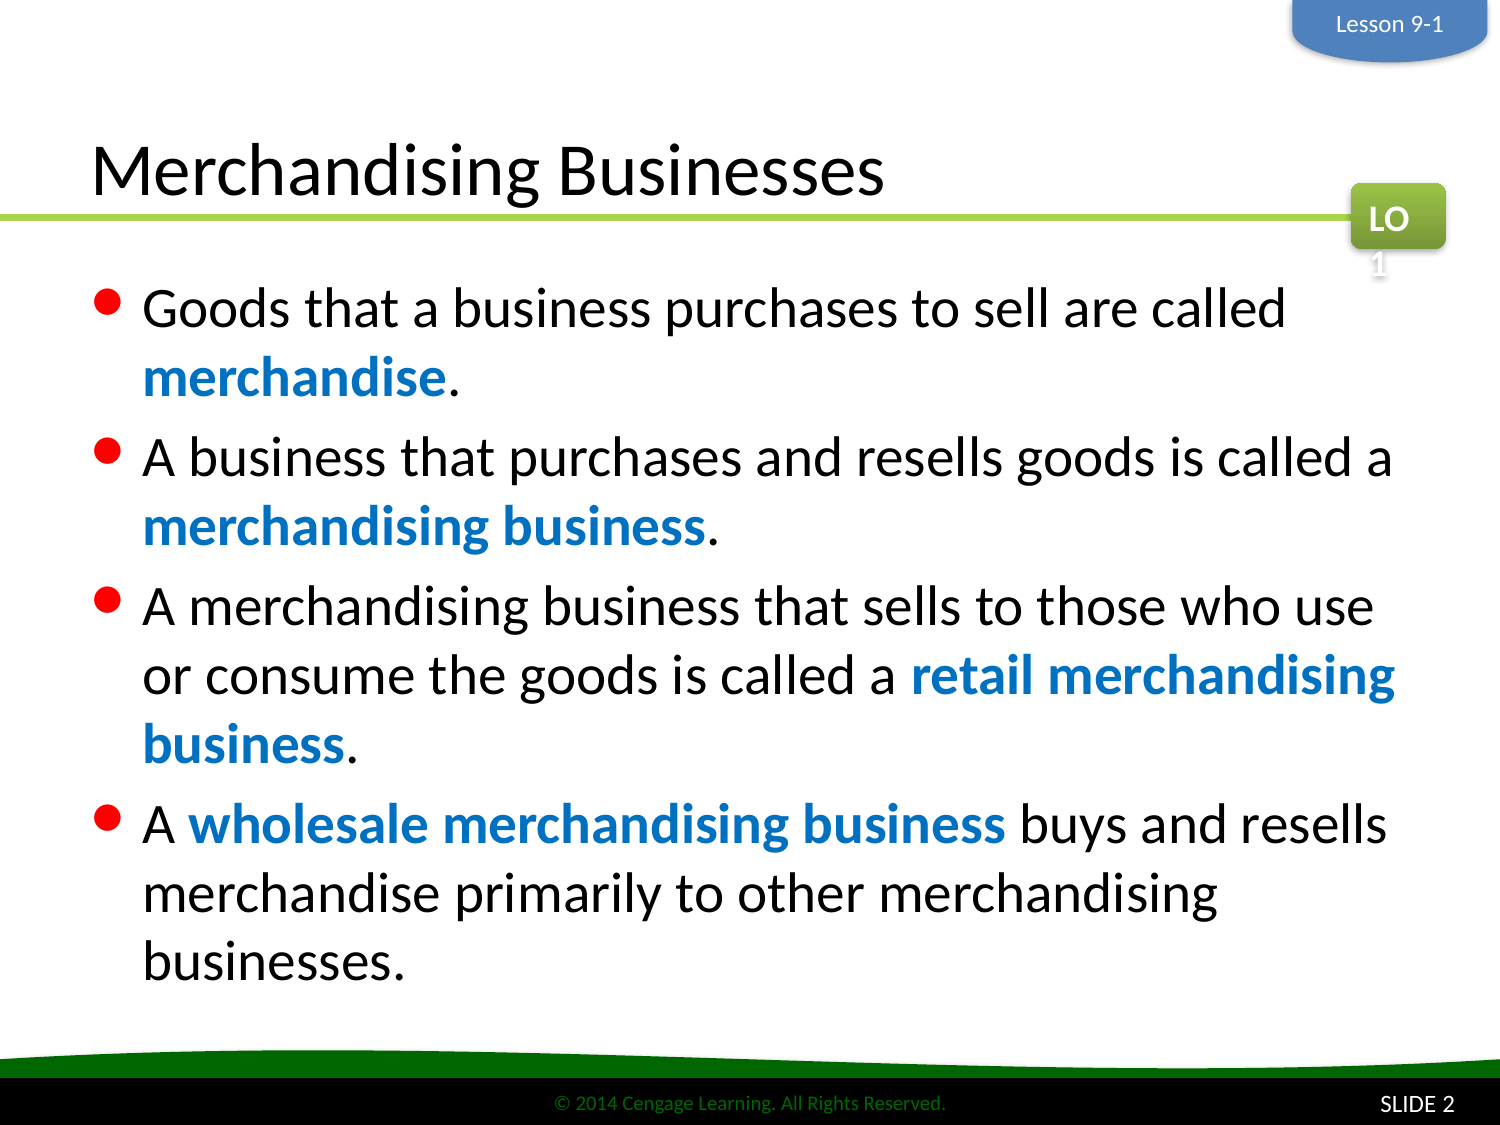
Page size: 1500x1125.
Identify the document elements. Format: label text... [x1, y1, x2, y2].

list Goods that a business purchases to sell are called merchandise. A business that purchases and resells goods is called a merchandising business. A merchandising business that sells to those who use or consume the goods is called a retail merchandising business. A wholesale merchandising business buys and resells merchandise primarily to other merchandising businesses. [75, 262, 1425, 1005]
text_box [1292, 0, 1488, 63]
title Merchandising Businesses [75, 29, 1350, 218]
text_box LO1 [1350, 183, 1446, 250]
slide_number SLIDE 2 [1170, 1080, 1470, 1125]
